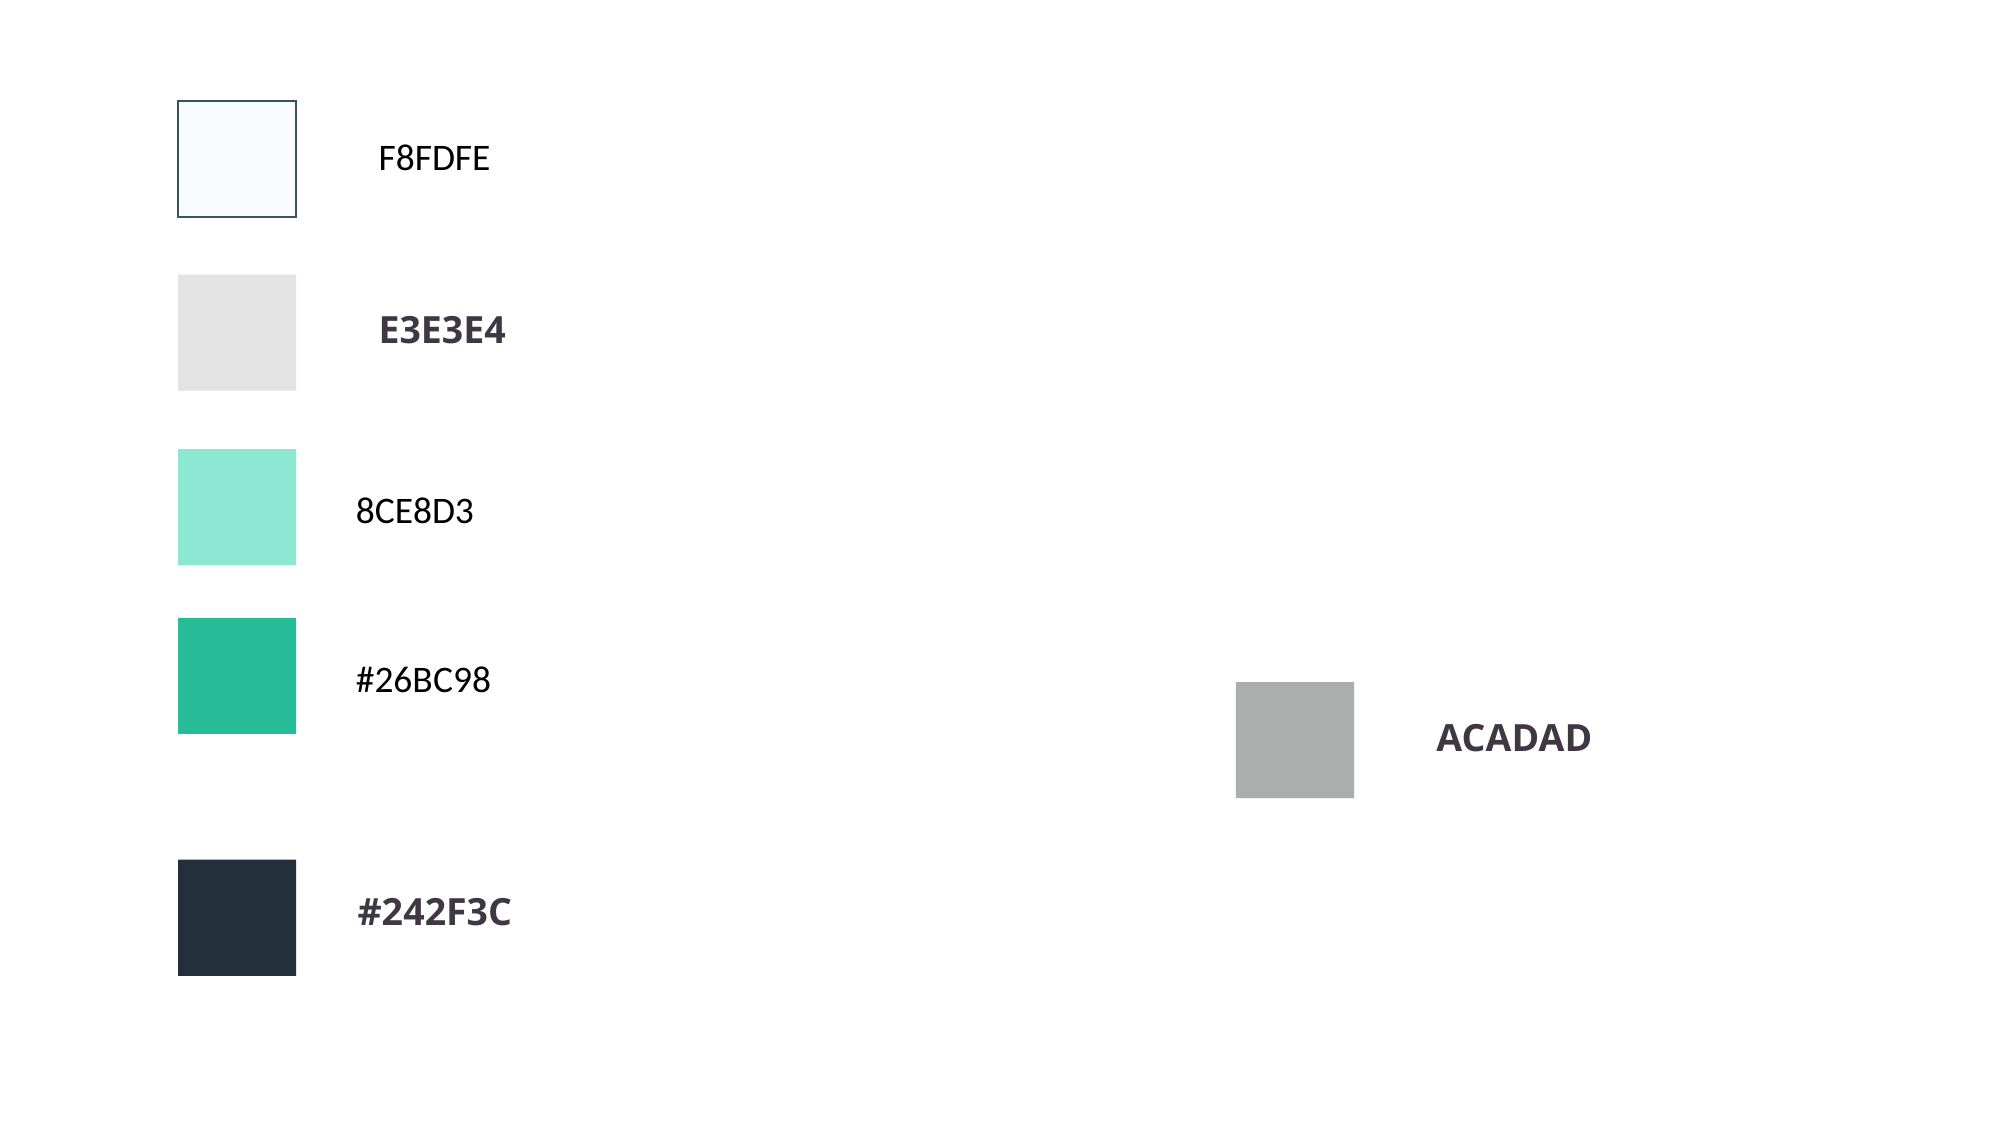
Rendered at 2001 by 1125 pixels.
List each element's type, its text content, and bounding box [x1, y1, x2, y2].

text_box ACADAD [1421, 706, 1623, 767]
text_box [1235, 681, 1355, 799]
text_box [177, 617, 297, 735]
text_box [177, 448, 297, 566]
text_box 8CE8D3 [340, 479, 559, 539]
text_box [177, 859, 297, 977]
text_box E3E3E4 [363, 299, 565, 359]
text_box [177, 274, 297, 392]
text_box F8FDFE [363, 125, 565, 186]
text_box #26BC98 [340, 648, 559, 708]
text_box #242F3C [342, 881, 538, 941]
text_box [177, 100, 297, 218]
